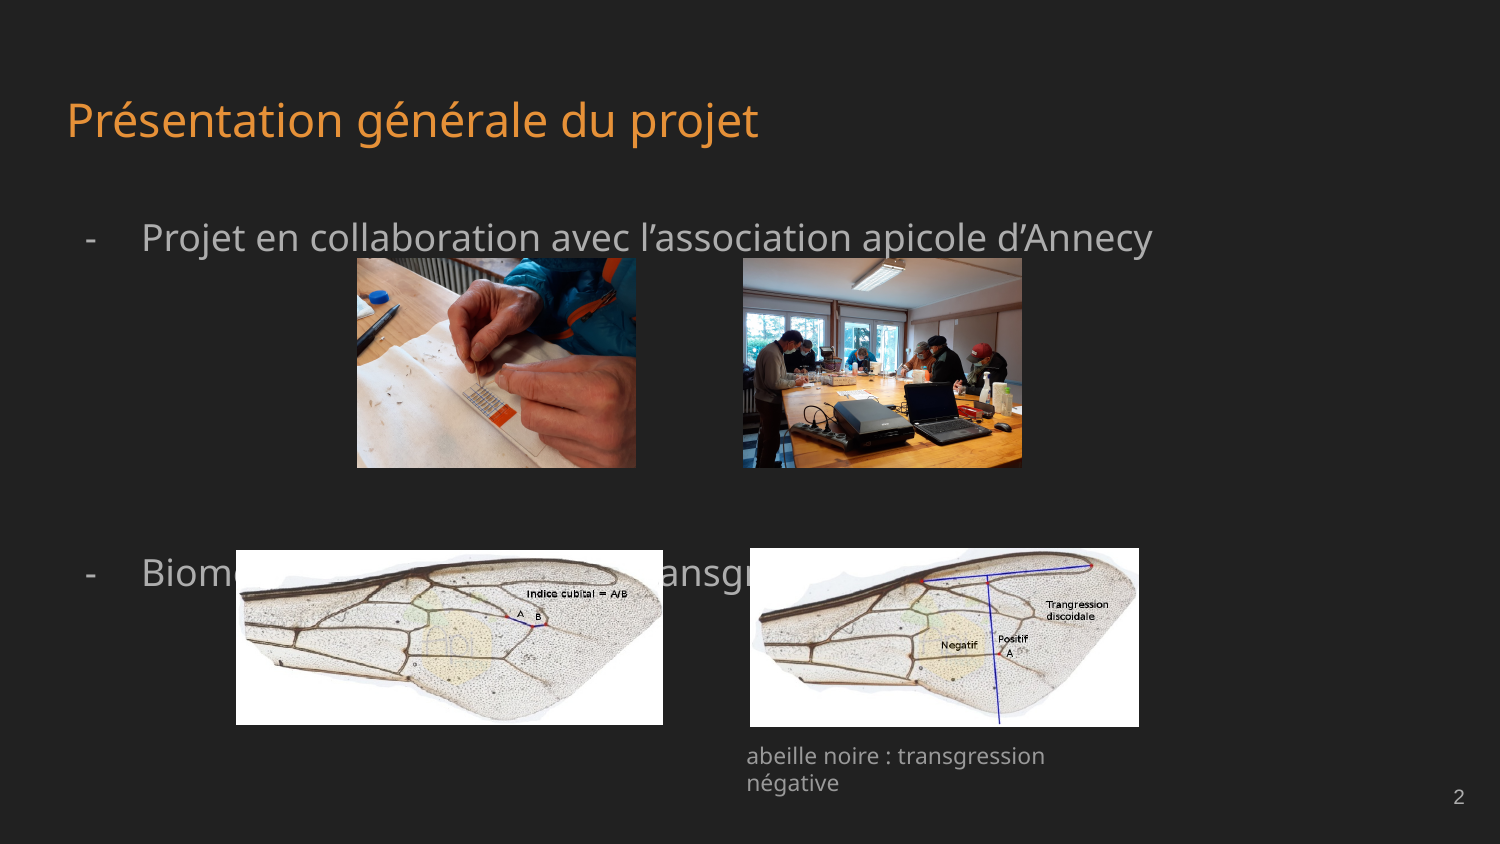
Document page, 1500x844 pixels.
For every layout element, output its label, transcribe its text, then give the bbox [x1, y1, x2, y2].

picture [749, 548, 1139, 727]
picture [236, 550, 663, 725]
list Projet en collaboration avec l’association apicole d’Annecy Biométrie : indice cubital et transgression discoïdale [51, 189, 1449, 750]
text_box abeille noire : transgression négative [731, 726, 1157, 812]
picture [743, 258, 1022, 469]
title Présentation générale du projet [51, 72, 1449, 167]
picture [357, 258, 636, 469]
slide_number ‹#› [1389, 764, 1480, 830]
